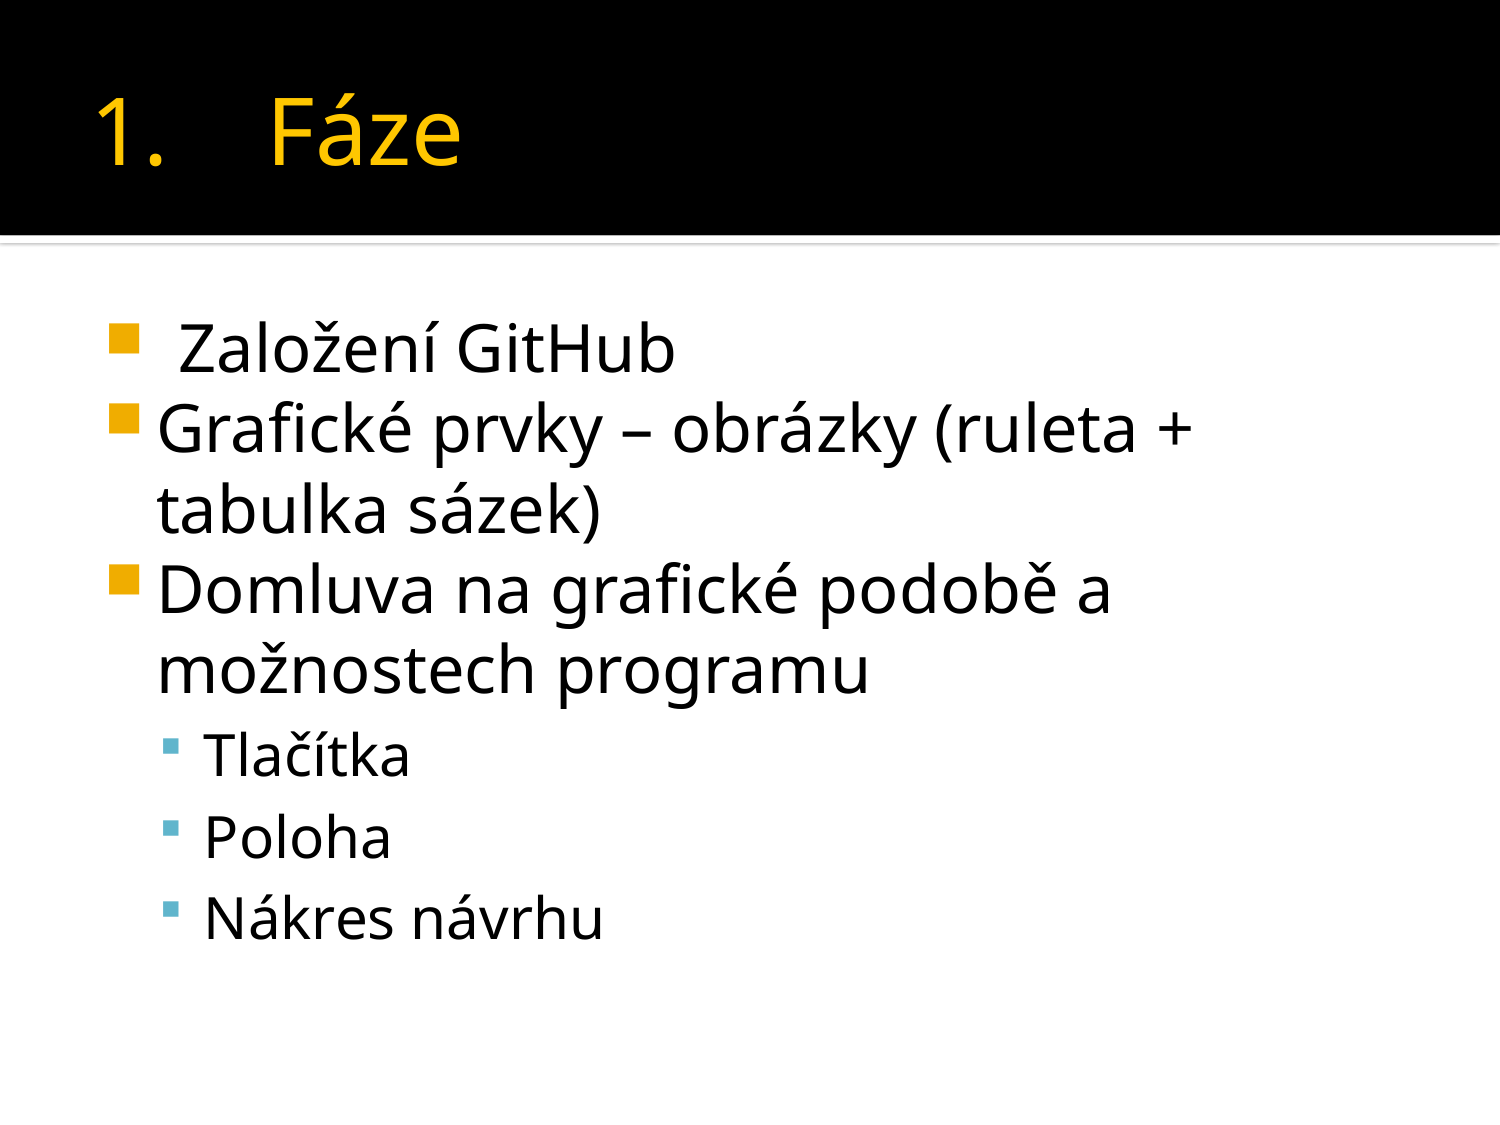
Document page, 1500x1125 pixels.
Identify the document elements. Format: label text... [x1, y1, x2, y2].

title 1. Fáze [75, 25, 1425, 231]
list Založení GitHub Grafické prvky – obrázky (ruleta + tabulka sázek) Domluva na grafické podobě a možnostech programu Tlačítka Poloha Nákres návrhu [75, 291, 1425, 1050]
